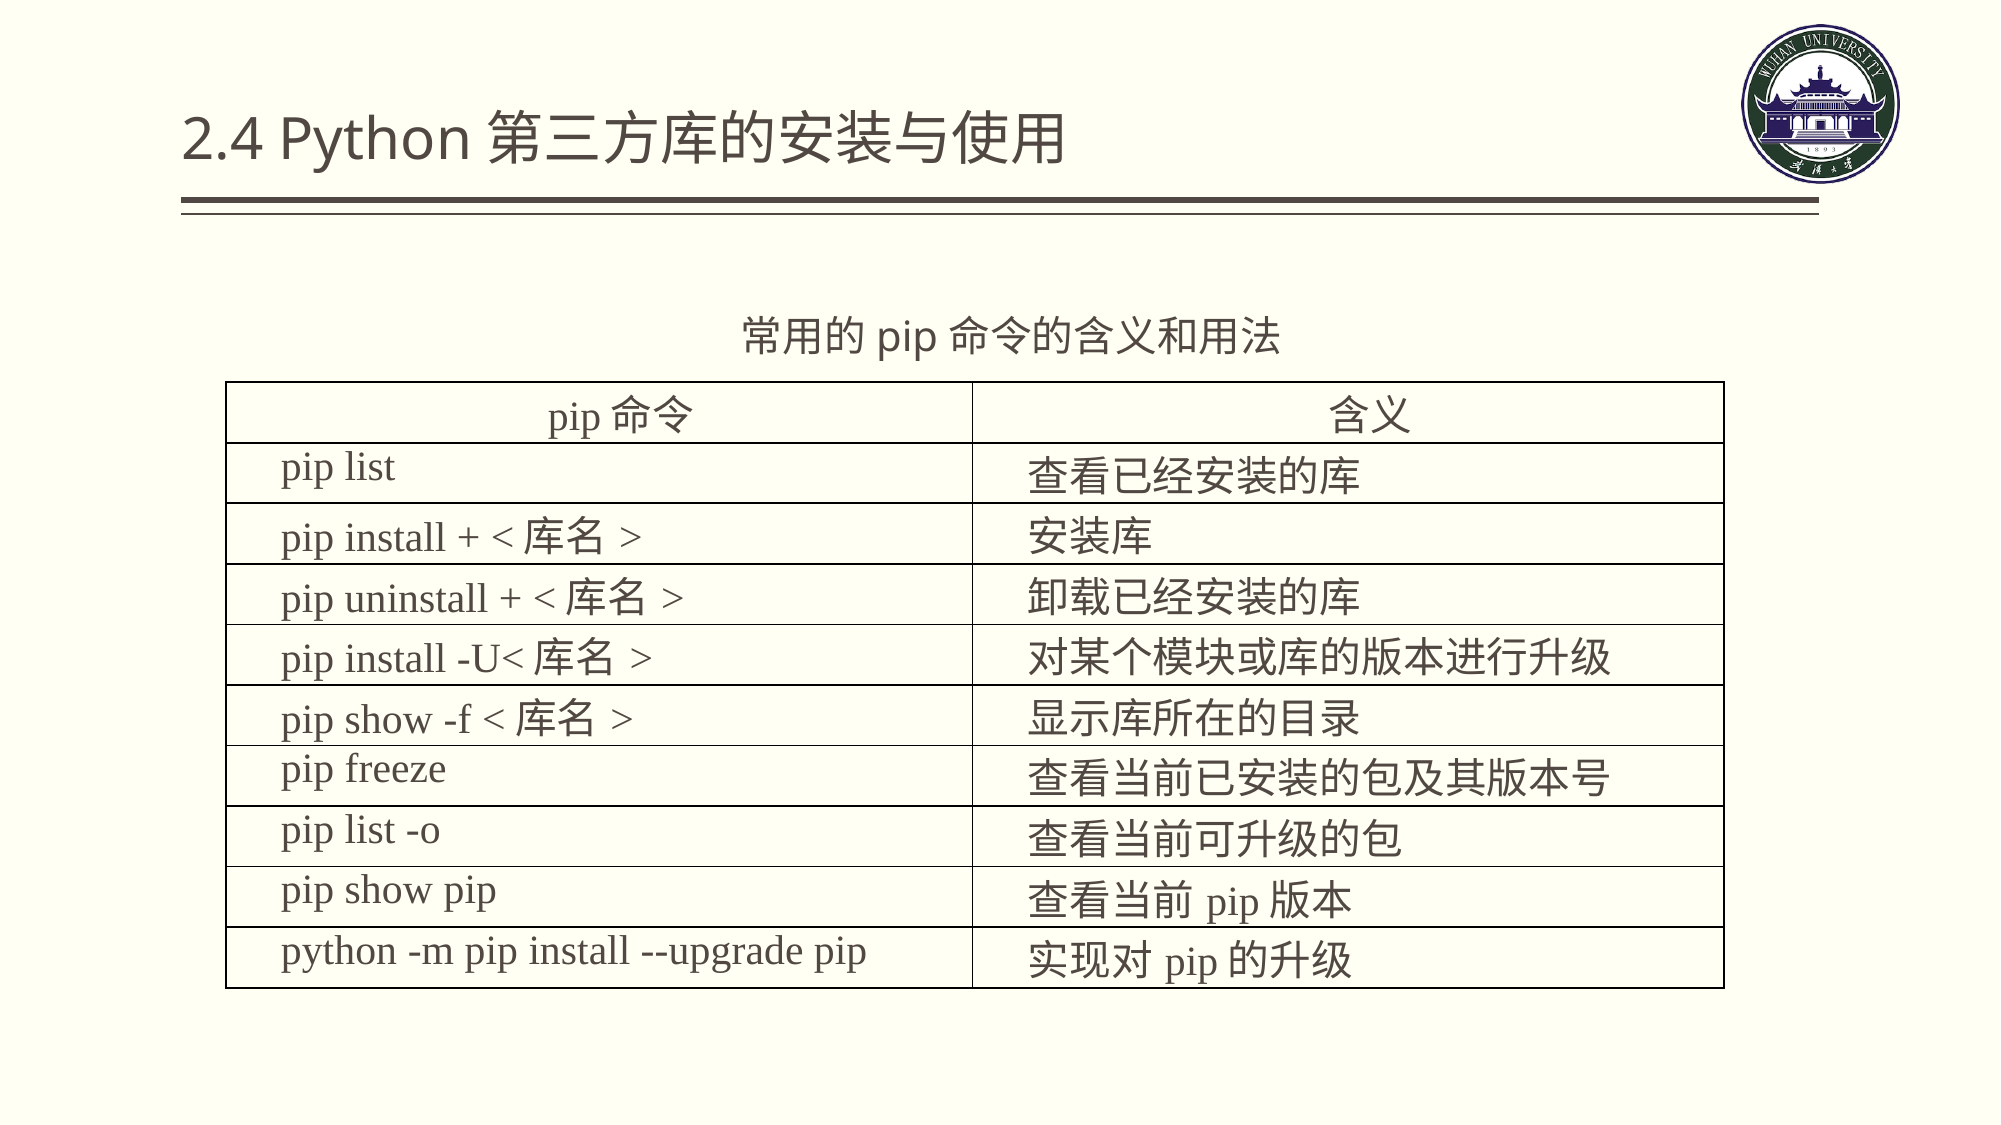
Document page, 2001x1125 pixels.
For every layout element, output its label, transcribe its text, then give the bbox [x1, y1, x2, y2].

table_cell 查看已经安装的库 [973, 444, 1723, 502]
table_cell pip install -U<库名> [227, 625, 972, 684]
table_cell python -m pip install --upgrade pip [227, 928, 972, 987]
table_cell pip install + <库名> [227, 504, 972, 563]
table_cell pip show -f <库名> [227, 686, 972, 745]
picture [1741, 24, 1900, 184]
text_box 常用的pip命令的含义和用法 [726, 276, 1305, 381]
title 2.4 Python第三方库的安装与使用 [181, 74, 1819, 180]
table_cell 安装库 [973, 504, 1723, 563]
table_cell 查看当前pip版本 [973, 867, 1723, 926]
table_cell 实现对pip的升级 [973, 928, 1723, 987]
table_cell 查看当前已安装的包及其版本号 [973, 746, 1723, 805]
table_cell pip show pip [227, 867, 972, 926]
table_cell 显示库所在的目录 [973, 686, 1723, 745]
table_header pip命令 [227, 383, 972, 442]
table_cell 查看当前可升级的包 [973, 807, 1723, 866]
table_cell pip freeze [227, 746, 972, 805]
table_cell 卸载已经安装的库 [973, 565, 1723, 624]
table_cell pip uninstall + <库名> [227, 565, 972, 624]
table_cell 对某个模块或库的版本进行升级 [973, 625, 1723, 684]
table_header 含义 [973, 383, 1723, 442]
table_cell pip list [227, 444, 972, 502]
table_cell pip list -o [227, 807, 972, 866]
